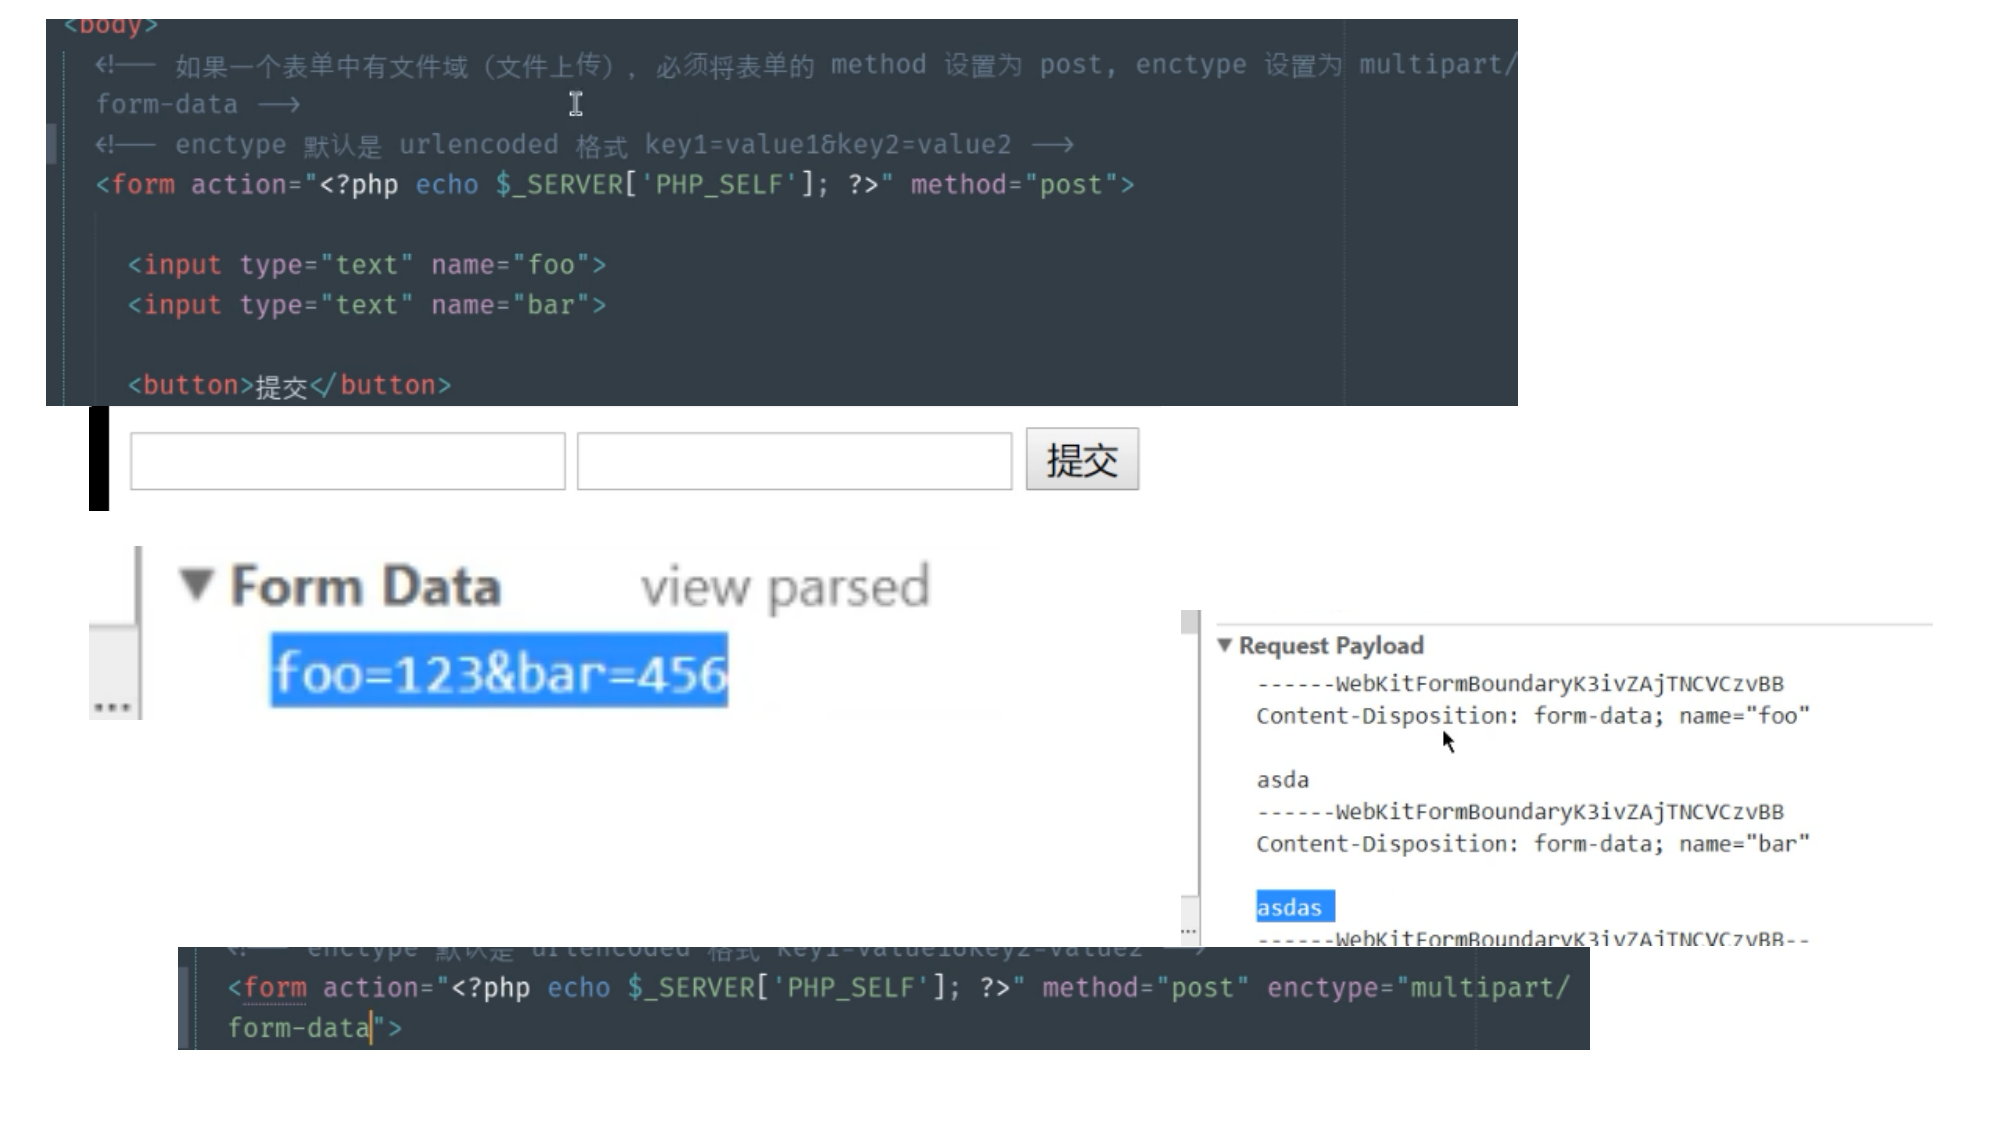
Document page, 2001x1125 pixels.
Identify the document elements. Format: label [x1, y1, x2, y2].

picture [89, 546, 1001, 720]
picture [178, 947, 1590, 1050]
picture [1181, 610, 1933, 946]
picture [46, 19, 1518, 511]
